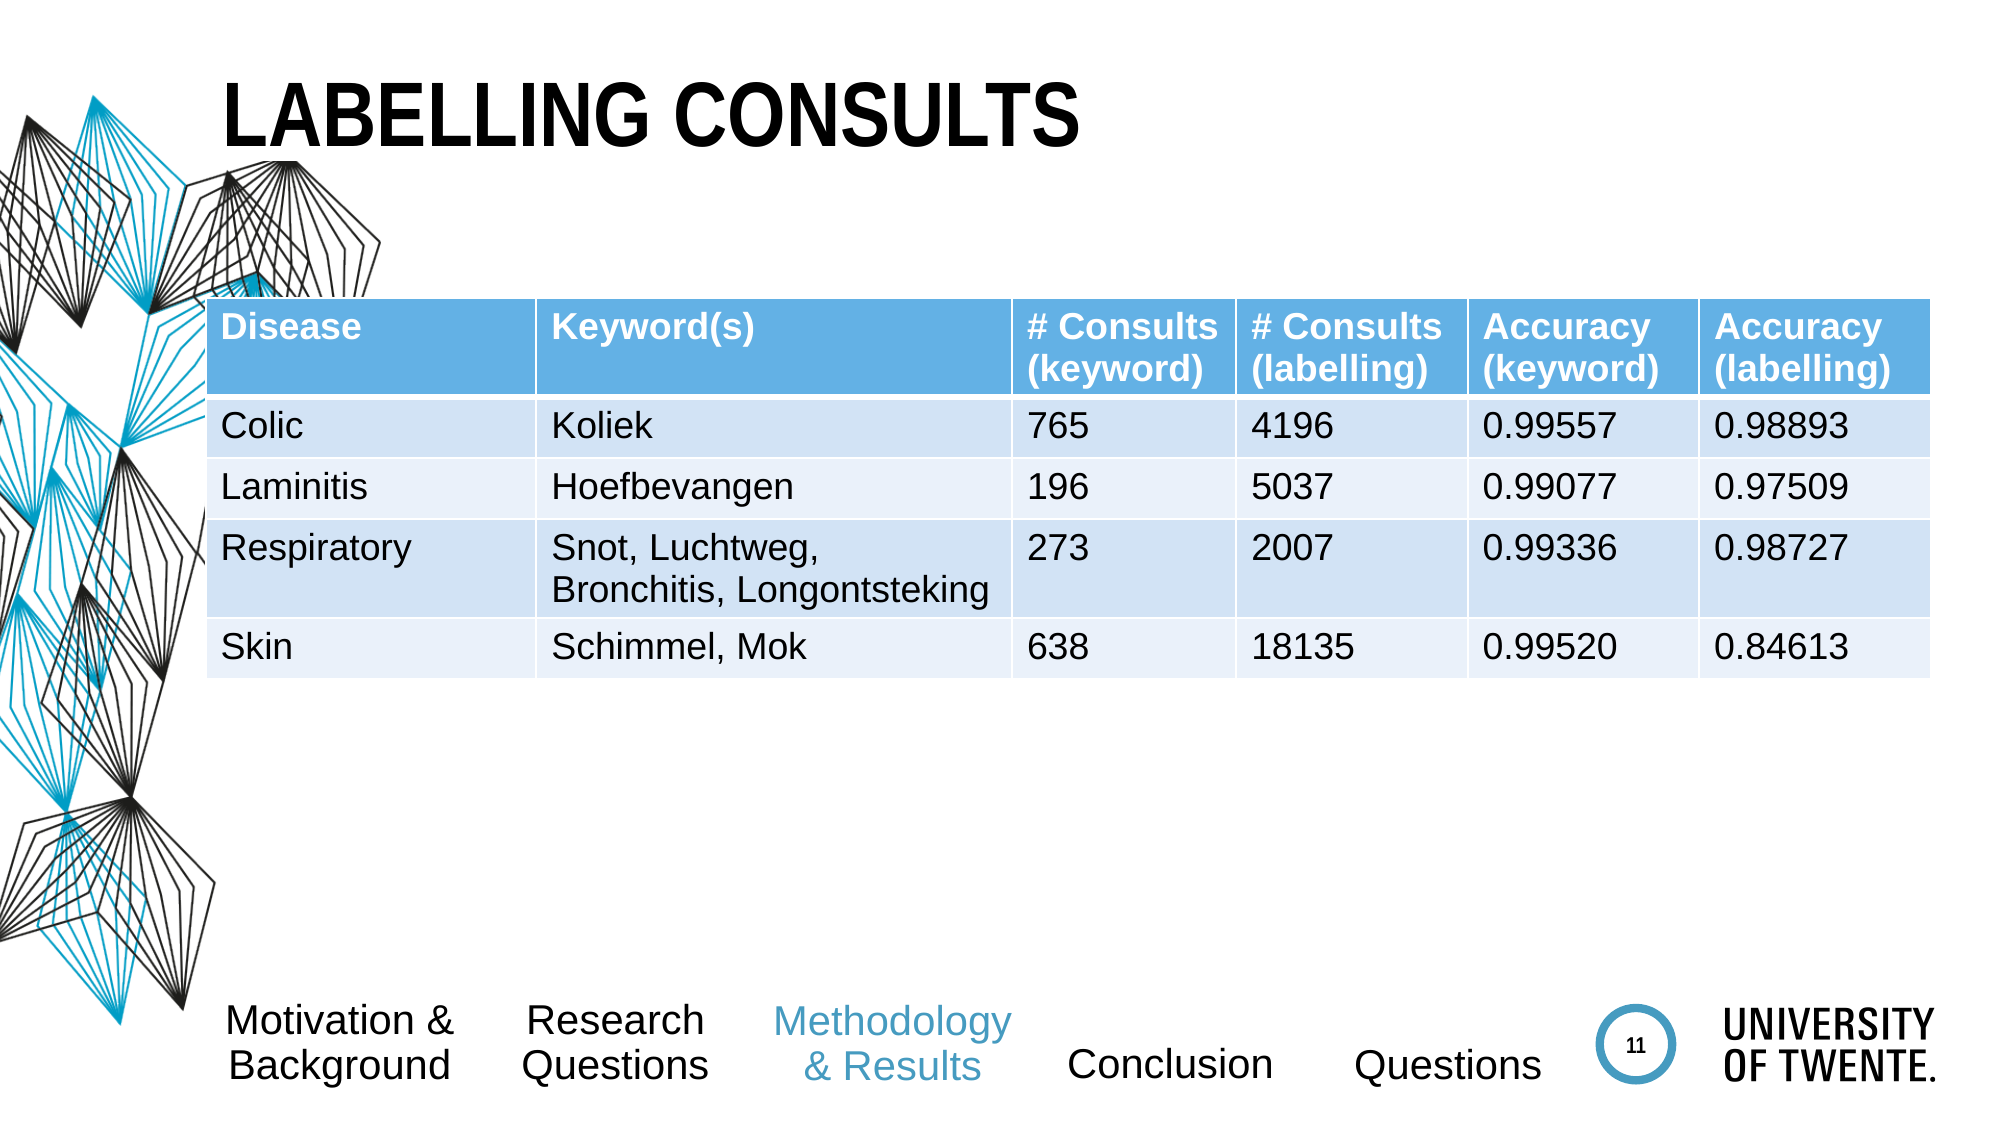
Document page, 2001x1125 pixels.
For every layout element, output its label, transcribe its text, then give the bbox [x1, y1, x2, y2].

table_cell 4196 [1237, 400, 1467, 457]
table_cell Skin [207, 619, 535, 678]
table_cell 2007 [1237, 520, 1467, 617]
table_header Accuracy (labelling) [1700, 299, 1930, 394]
table_cell 765 [1013, 400, 1235, 457]
table_cell 5037 [1237, 459, 1467, 518]
table_header Accuracy (keyword) [1469, 299, 1698, 394]
table_cell Laminitis [207, 459, 535, 518]
table_cell 0.99557 [1469, 400, 1698, 457]
text_box Conclusion [1032, 976, 1309, 1096]
table_header # Consults (keyword) [1013, 299, 1235, 394]
picture [0, 480, 8, 492]
table_cell Snot, Luchtweg, Bronchitis, Longontsteking [537, 520, 1011, 617]
table_cell 0.98893 [1700, 400, 1930, 457]
picture [260, 290, 267, 297]
picture [141, 402, 205, 438]
table_cell 0.99077 [1469, 459, 1698, 518]
picture [1693, 976, 1966, 1113]
table_cell Koliek [537, 400, 1011, 457]
title Labelling Consults [207, 59, 1933, 161]
text_box Methodology & Results [754, 976, 1031, 1097]
table_cell 0.84613 [1700, 619, 1930, 678]
picture [0, 462, 21, 504]
table_cell Hoefbevangen [537, 459, 1011, 518]
table_header Disease [207, 299, 535, 394]
picture [0, 359, 33, 508]
picture [0, 618, 51, 787]
table_cell 638 [1013, 619, 1235, 678]
table_cell 18135 [1237, 619, 1467, 678]
table_cell 196 [1013, 459, 1235, 518]
table_cell 273 [1013, 520, 1235, 617]
table_cell Respiratory [207, 520, 535, 617]
table_header Keyword(s) [537, 299, 1011, 394]
table_cell 0.97509 [1700, 459, 1930, 518]
table_header # Consults (labelling) [1237, 299, 1467, 394]
table_cell 0.98727 [1700, 520, 1930, 617]
slide_number 11 [1595, 1003, 1677, 1085]
picture [134, 312, 205, 429]
picture [0, 0, 381, 1026]
text_box Motivation & Background [201, 976, 478, 1096]
table_cell Colic [207, 400, 535, 457]
table_cell 0.99336 [1469, 520, 1698, 617]
picture [138, 354, 205, 433]
text_box Research Questions [478, 976, 754, 1096]
text_box Questions [1310, 976, 1587, 1097]
table_cell 0.99520 [1469, 619, 1698, 678]
table_cell Schimmel, Mok [537, 619, 1011, 678]
